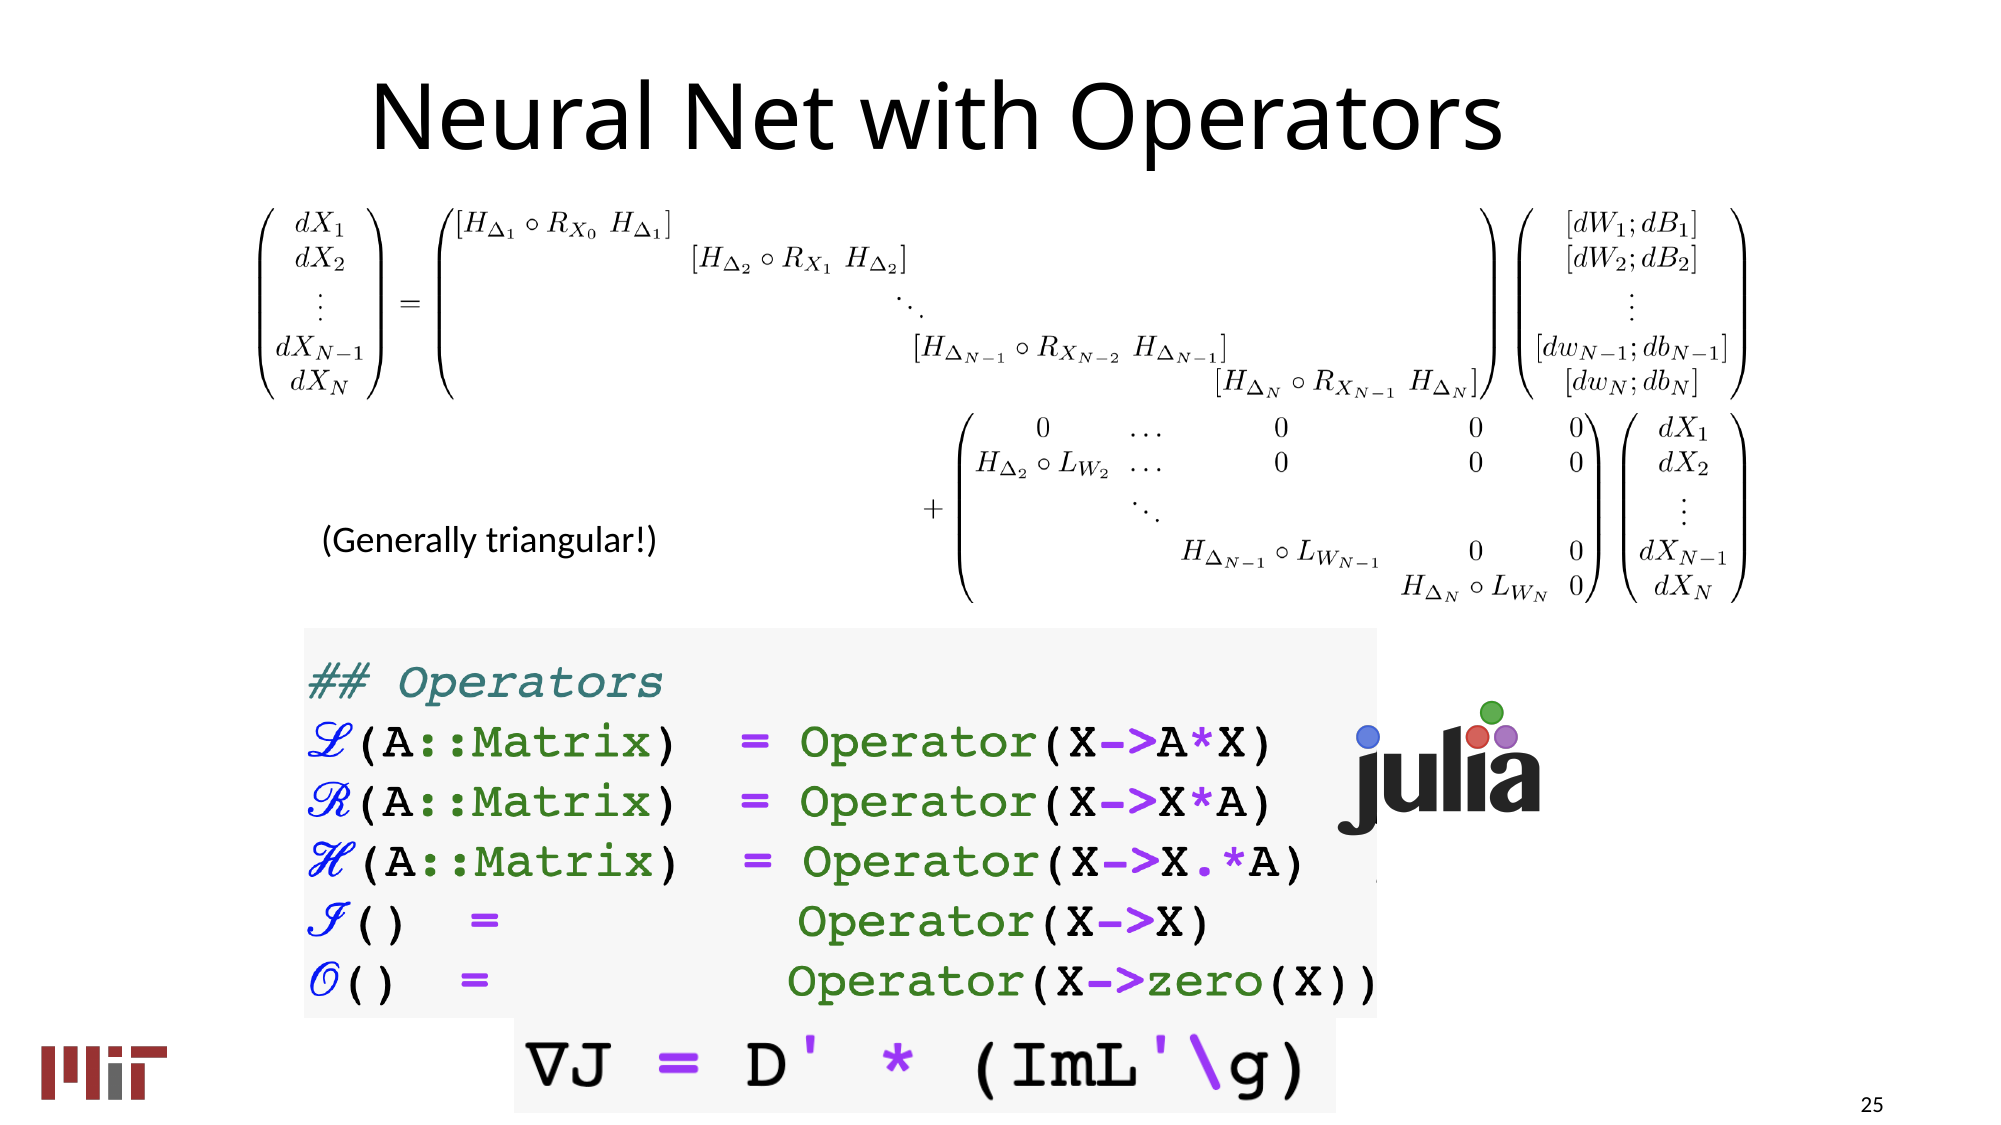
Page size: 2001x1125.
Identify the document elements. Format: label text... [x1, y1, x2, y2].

title Neural Net with Operators [353, 11, 1647, 177]
picture [249, 177, 1750, 603]
picture [303, 628, 1542, 1113]
picture [35, 1042, 172, 1103]
